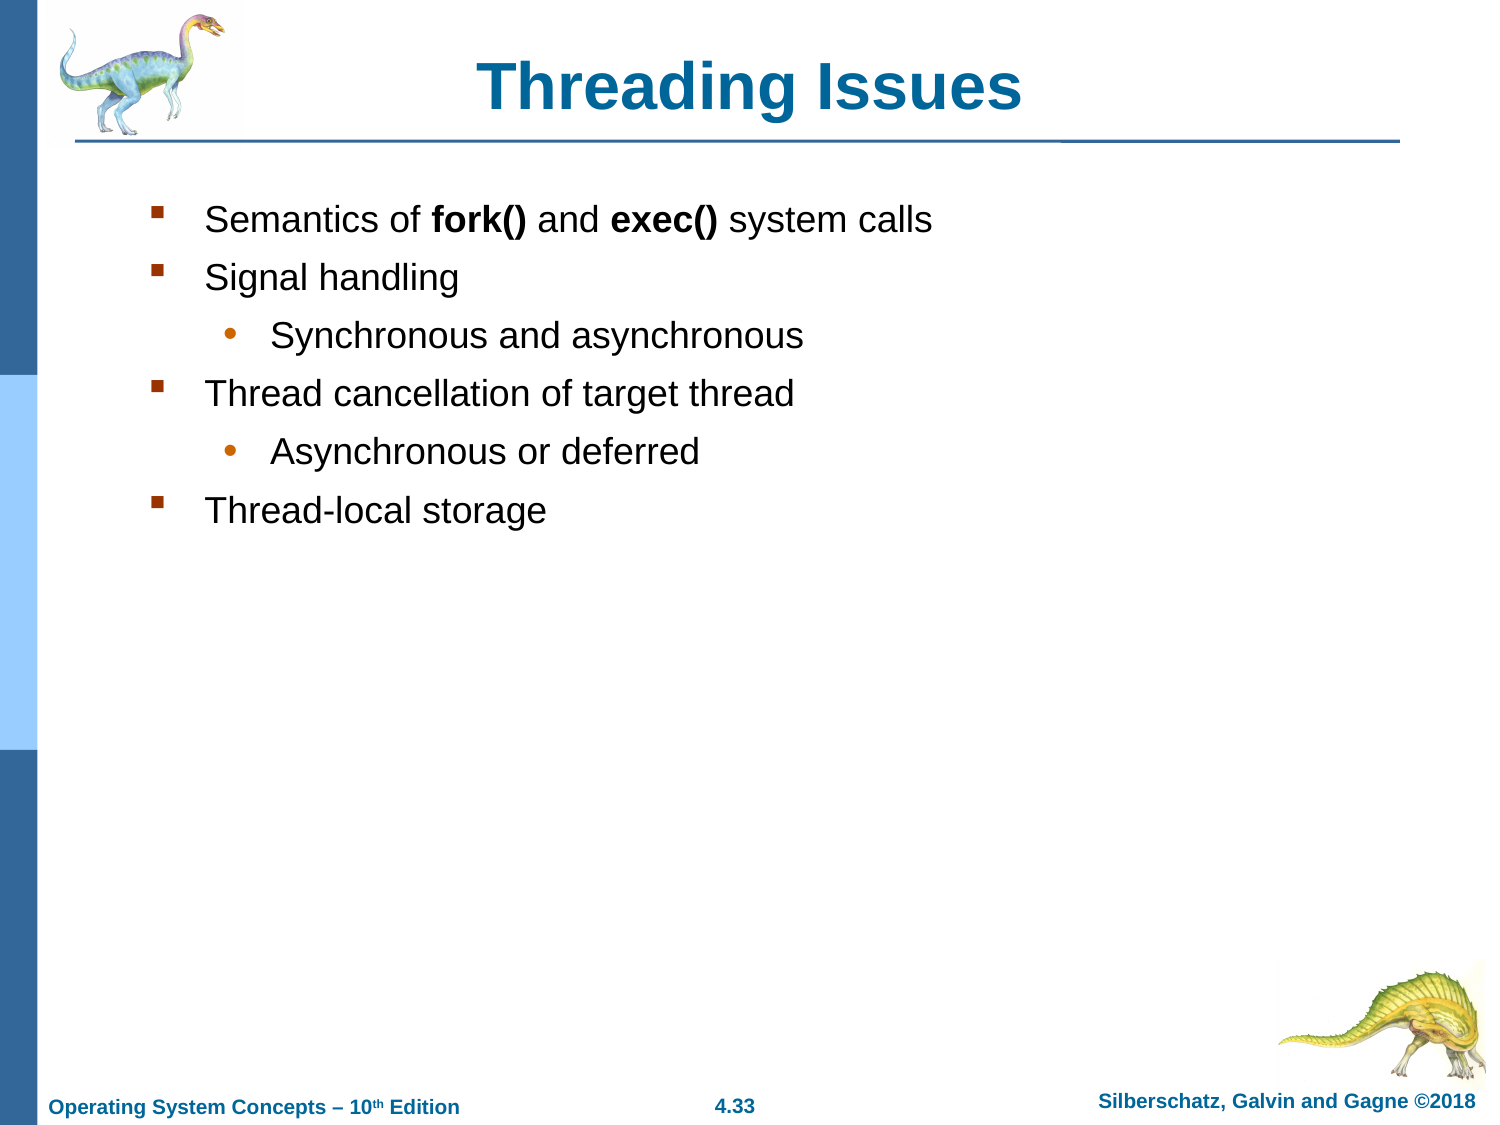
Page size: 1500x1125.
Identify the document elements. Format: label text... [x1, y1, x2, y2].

list Semantics of fork() and exec() system calls Signal handling Synchronous and asynchronous Thread cancellation of target thread Asynchronous or deferred Thread-local storage [133, 187, 1354, 923]
picture [46, 0, 243, 149]
picture [1275, 959, 1486, 1090]
title Threading Issues [75, 35, 1425, 130]
